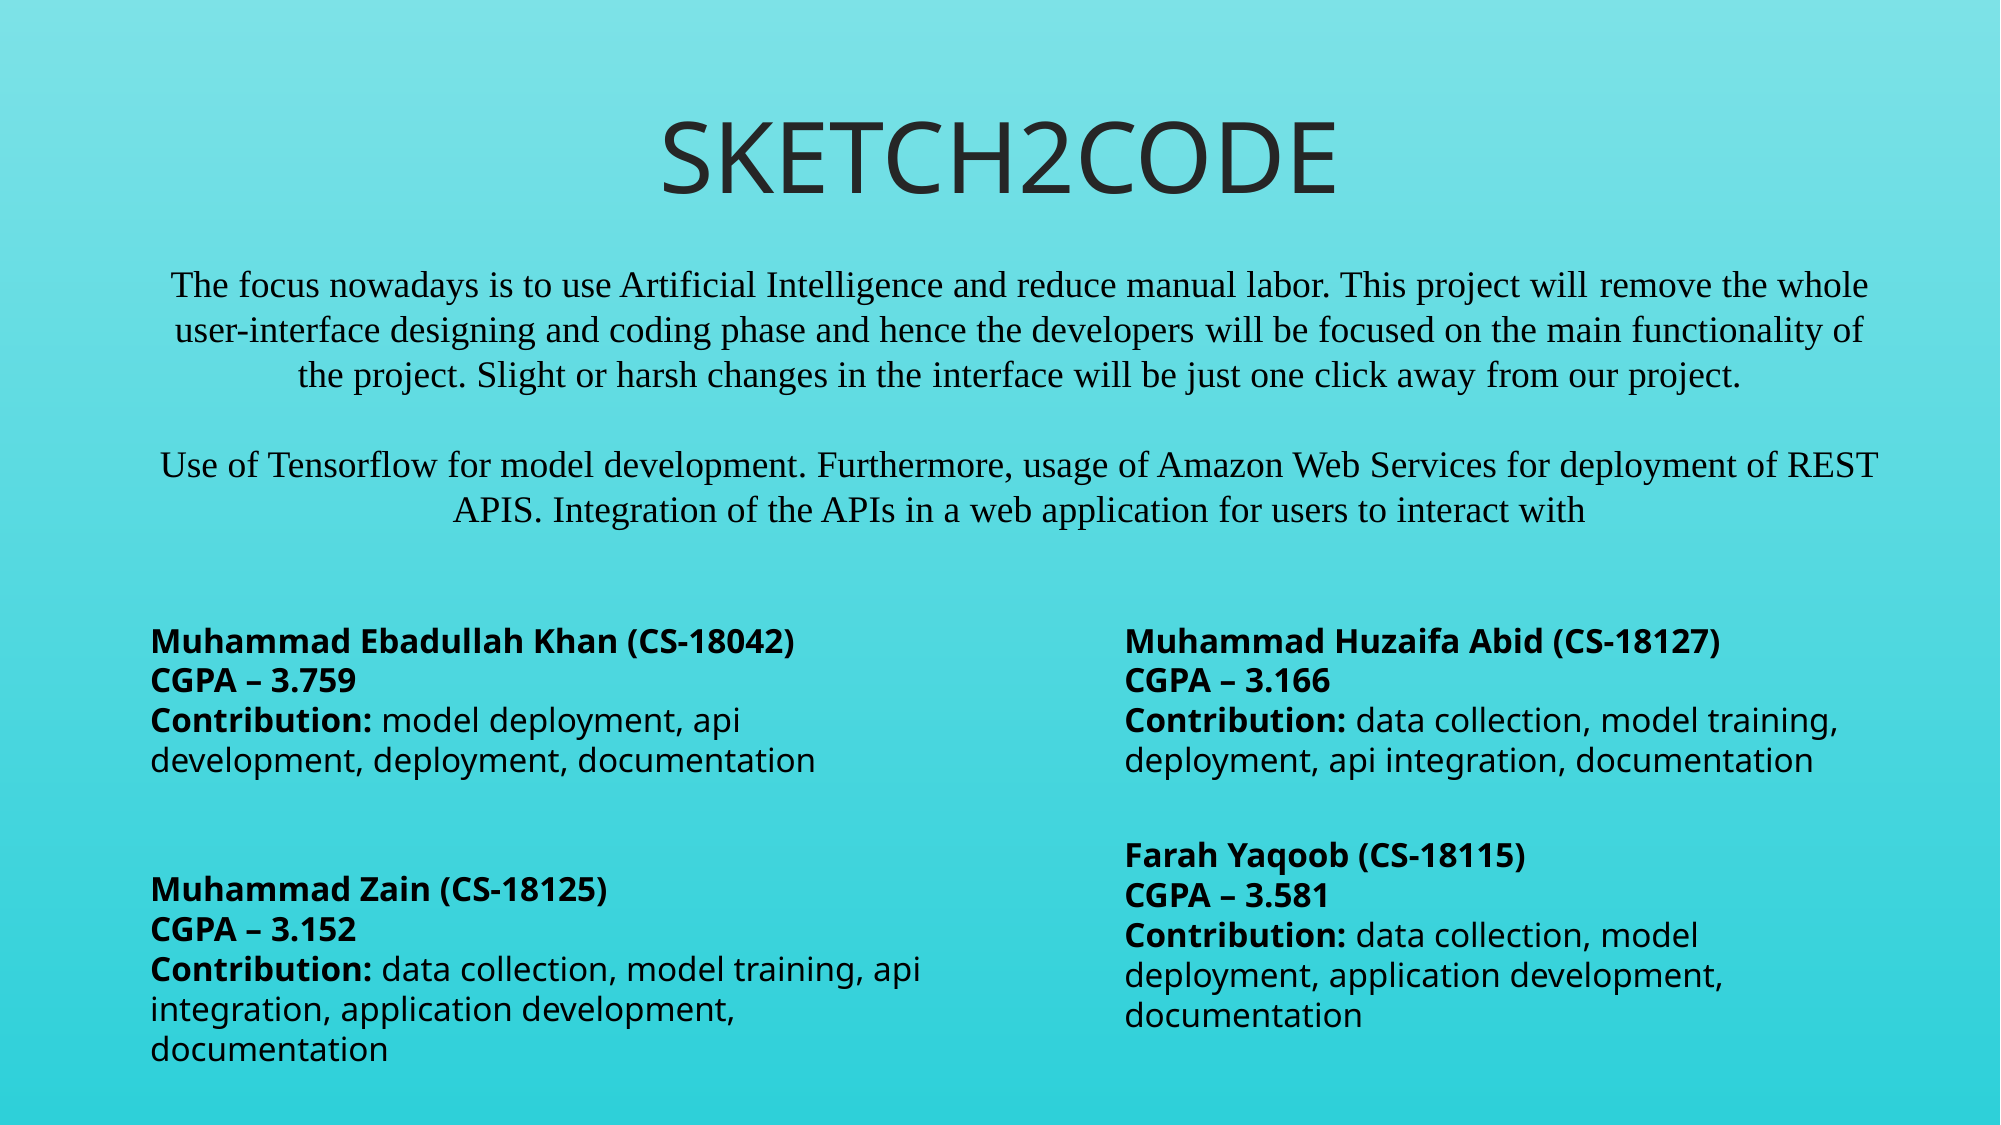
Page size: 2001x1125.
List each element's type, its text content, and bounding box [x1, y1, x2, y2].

list SKETCH2CODE [366, 87, 1634, 221]
text_box Farah Yaqoob (CS-18115) CGPA – 3.581 Contribution: data collection, model deployment, application development, documentation [1109, 826, 1813, 1042]
text_box The focus nowadays is to use Artificial Intelligence and reduce manual labor. This project will remove the whole user-interface designing and coding phase and hence the developers will be focused on the main functionality of the project. Slight or harsh changes in the interface will be just one click away from our project. Use of Tensorflow for model development. Furthermore, usage of Amazon Web Services for deployment of REST APIS. Integration of the APIs in a web application for users to interact with [135, 252, 1905, 577]
text_box Muhammad Ebadullah Khan (CS-18042) CGPA – 3.759 Contribution: model deployment, api development, deployment, documentation [135, 612, 911, 787]
text_box Muhammad Huzaifa Abid (CS-18127) CGPA – 3.166 Contribution: data collection, model training, deployment, api integration, documentation [1109, 612, 1923, 787]
text_box Muhammad Zain (CS-18125) CGPA – 3.152 Contribution: data collection, model training, api integration, application development, documentation [135, 861, 949, 1076]
